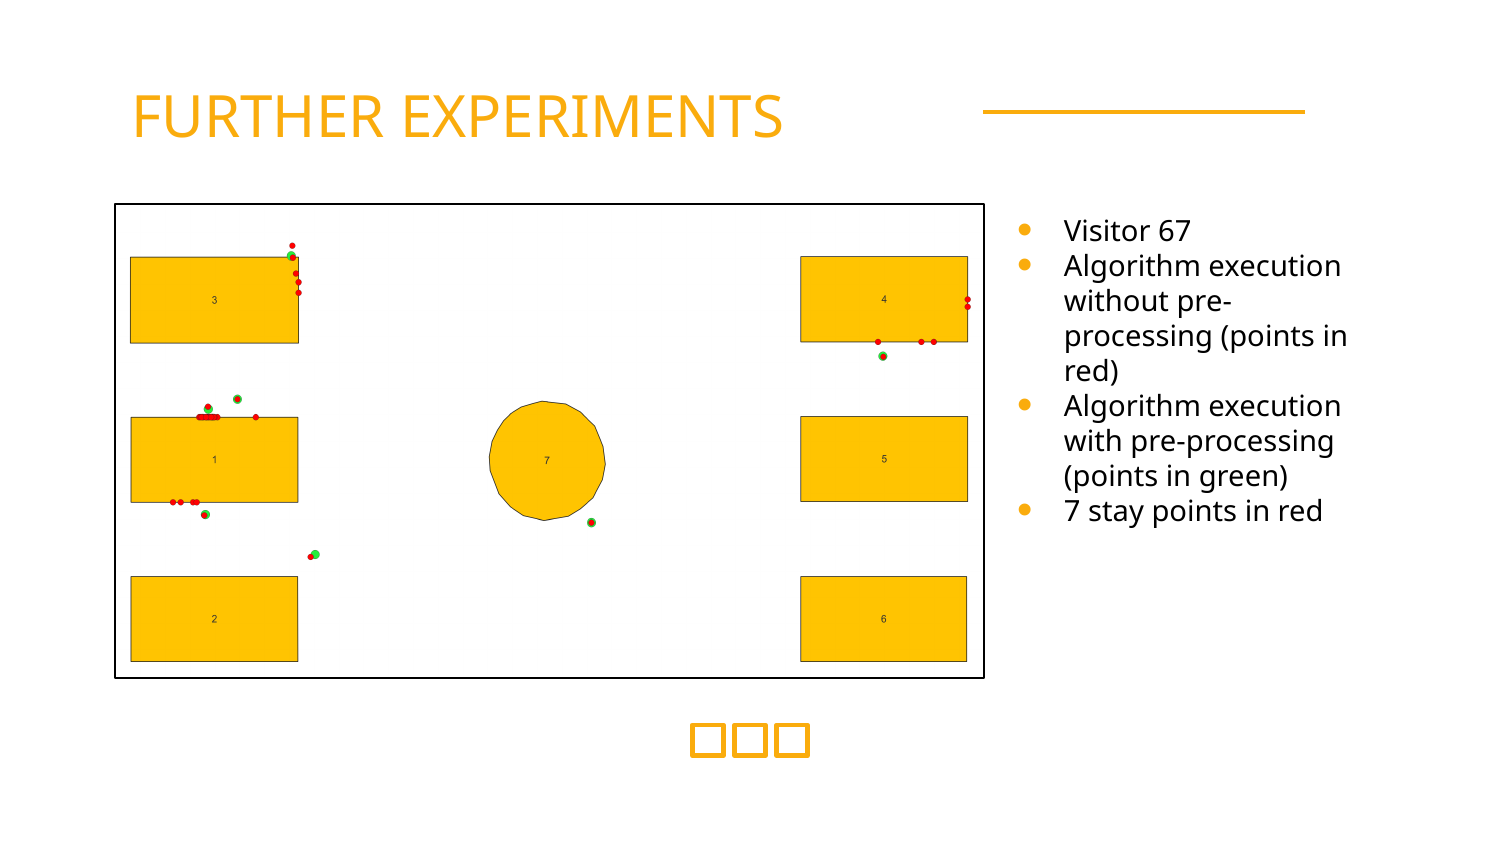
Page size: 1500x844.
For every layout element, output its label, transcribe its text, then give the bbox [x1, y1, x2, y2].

picture [116, 204, 984, 678]
title FURTHER EXPERIMENTS [116, 78, 1384, 172]
text_box Visitor 67 Algorithm execution without pre-processing (points in red) Algorithm execution with pre-processing (points in green) 7 stay points in red [1002, 204, 1389, 674]
